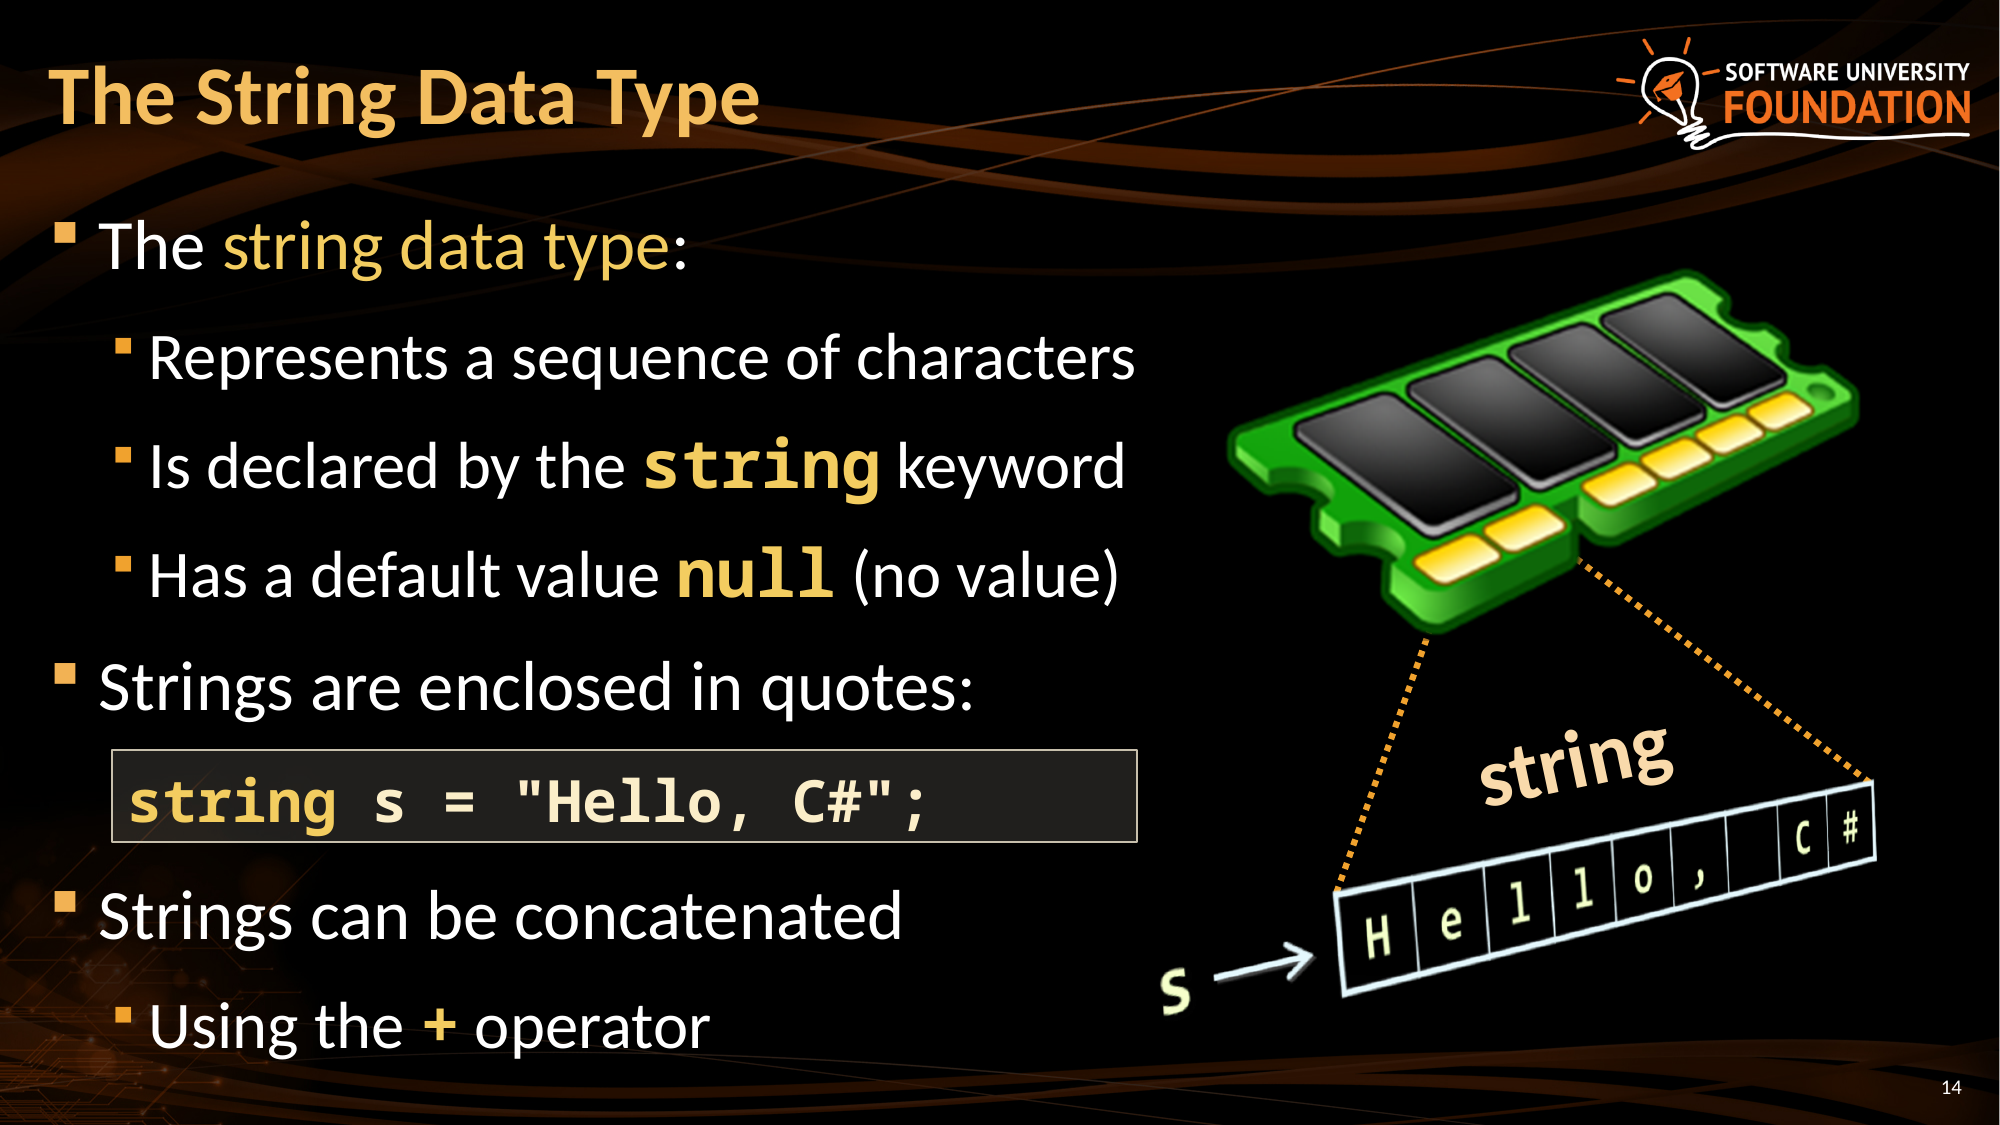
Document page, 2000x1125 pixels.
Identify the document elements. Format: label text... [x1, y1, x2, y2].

list The string data type: Represents a sequence of characters Is declared by the string keyword Has a default value null (no value) Strings are enclosed in quotes: Strings can be concatenated Using the + operator [31, 188, 1968, 1103]
title The String Data Type [30, 6, 1602, 189]
text_box string s = "Hello, C#"; [112, 750, 1138, 842]
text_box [1149, 262, 1882, 1027]
picture [0, 0, 2000, 1125]
